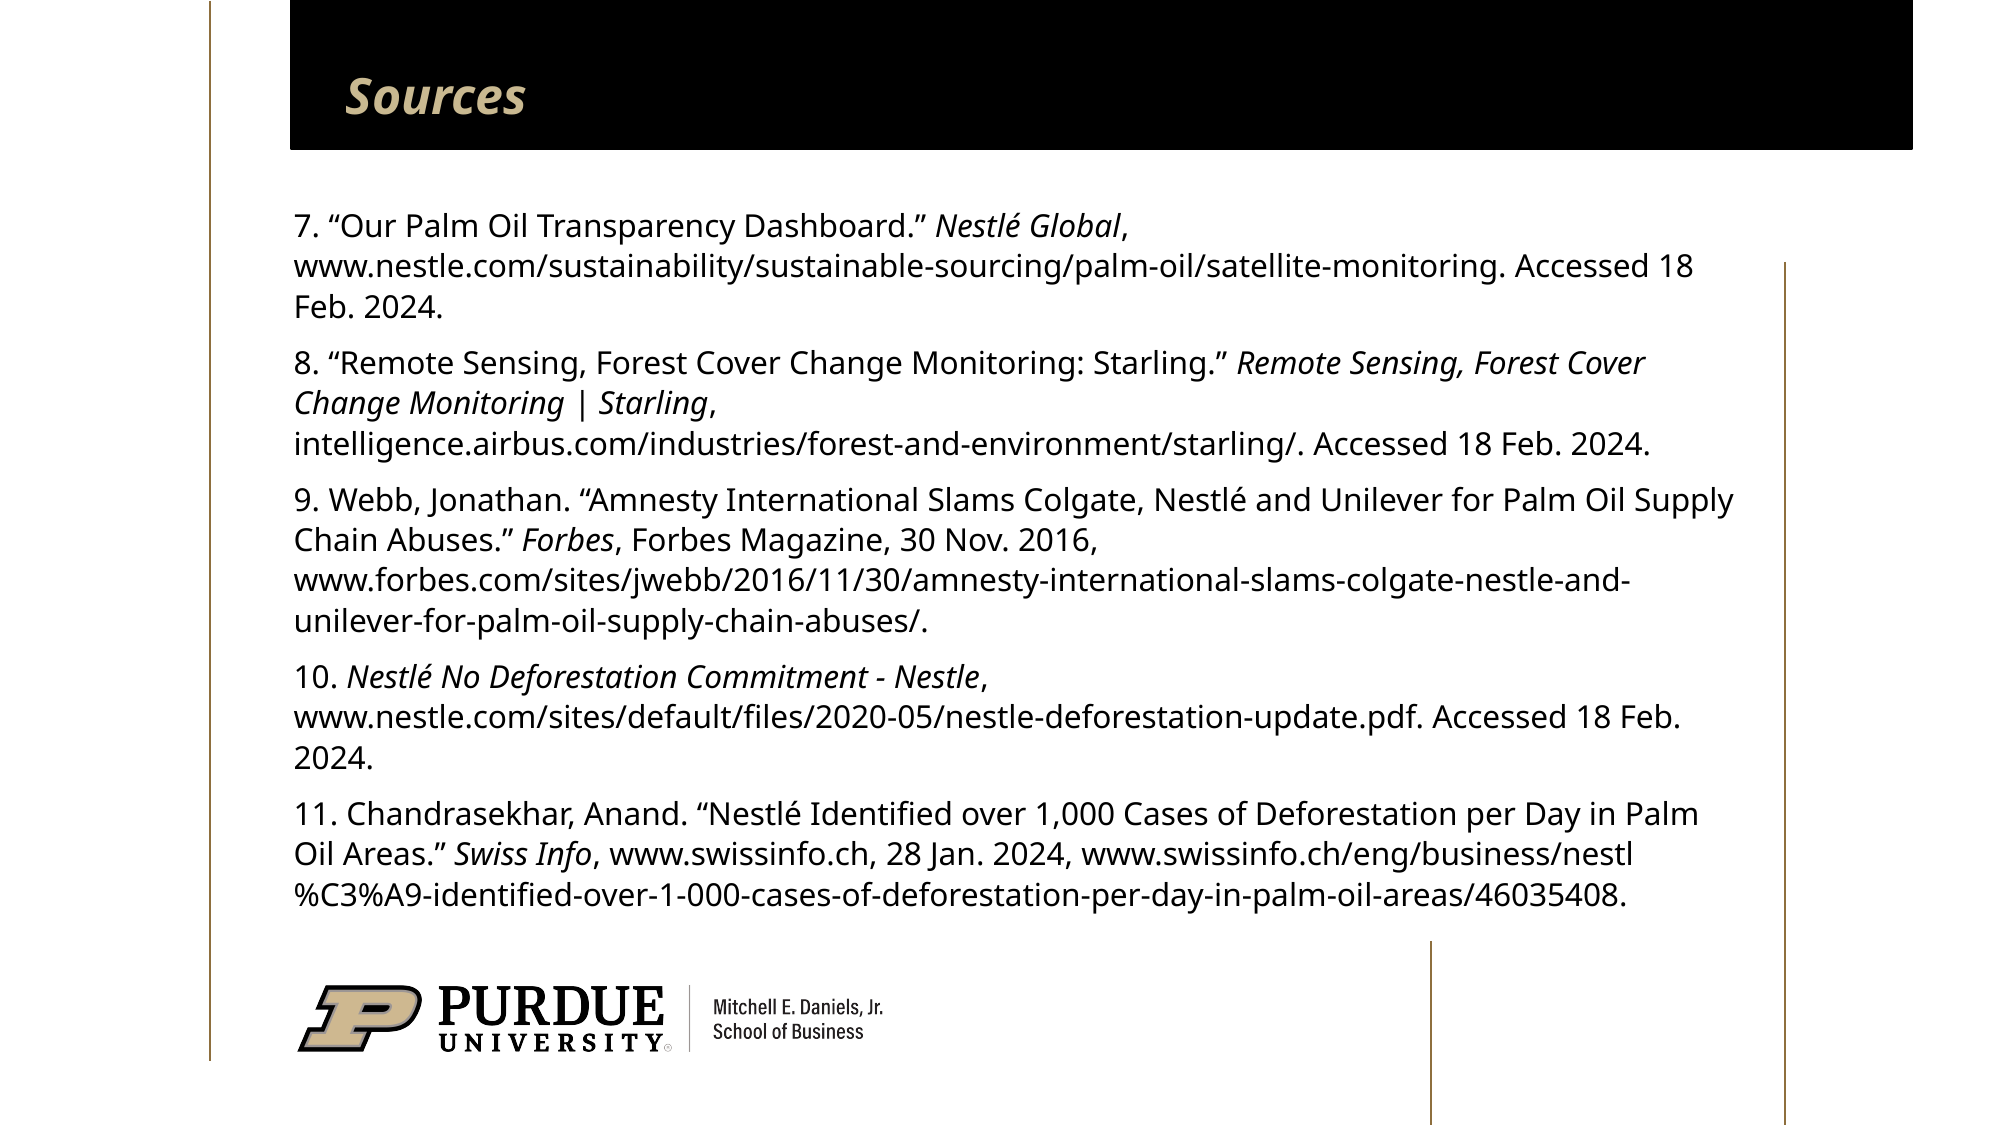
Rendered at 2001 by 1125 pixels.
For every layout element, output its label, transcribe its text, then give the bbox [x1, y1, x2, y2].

title Sources [343, 69, 1659, 129]
picture [297, 982, 994, 1056]
list 7. “Our Palm Oil Transparency Dashboard.” Nestlé Global, www.nestle.com/sustainability/sustainable-sourcing/palm-oil/satellite-monitoring. Accessed 18 Feb. 2024. 8. “Remote Sensing, Forest Cover Change Monitoring: Starling.” Remote Sensing, Forest Cover Change Monitoring | Starling, intelligence.airbus.com/industries/forest-and-environment/starling/. Accessed 18 Feb. 2024. 9. Webb, Jonathan. “Amnesty International Slams Colgate, Nestlé and Unilever for Palm Oil Supply Chain Abuses.” Forbes, Forbes Magazine, 30 Nov. 2016, www.forbes.com/sites/jwebb/2016/11/30/amnesty-international-slams-colgate-nestle-and-unilever-for-palm-oil-supply-chain-abuses/. 10. Nestlé No Deforestation Commitment - Nestle, www.nestle.com/sites/default/files/2020-05/nestle-deforestation-update.pdf. Accessed 18 Feb. 2024. 11. Chandrasekhar, Anand. “Nestlé Identified over 1,000 Cases of Deforestation per Day in Palm Oil Areas.” Swiss Info, www.swissinfo.ch, 28 Jan. 2024, www.swissinfo.ch/eng/business/nestl%C3%A9-identified-over-1-000-cases-of-deforestation-per-day-in-palm-oil-areas/46035408. [293, 203, 1737, 919]
